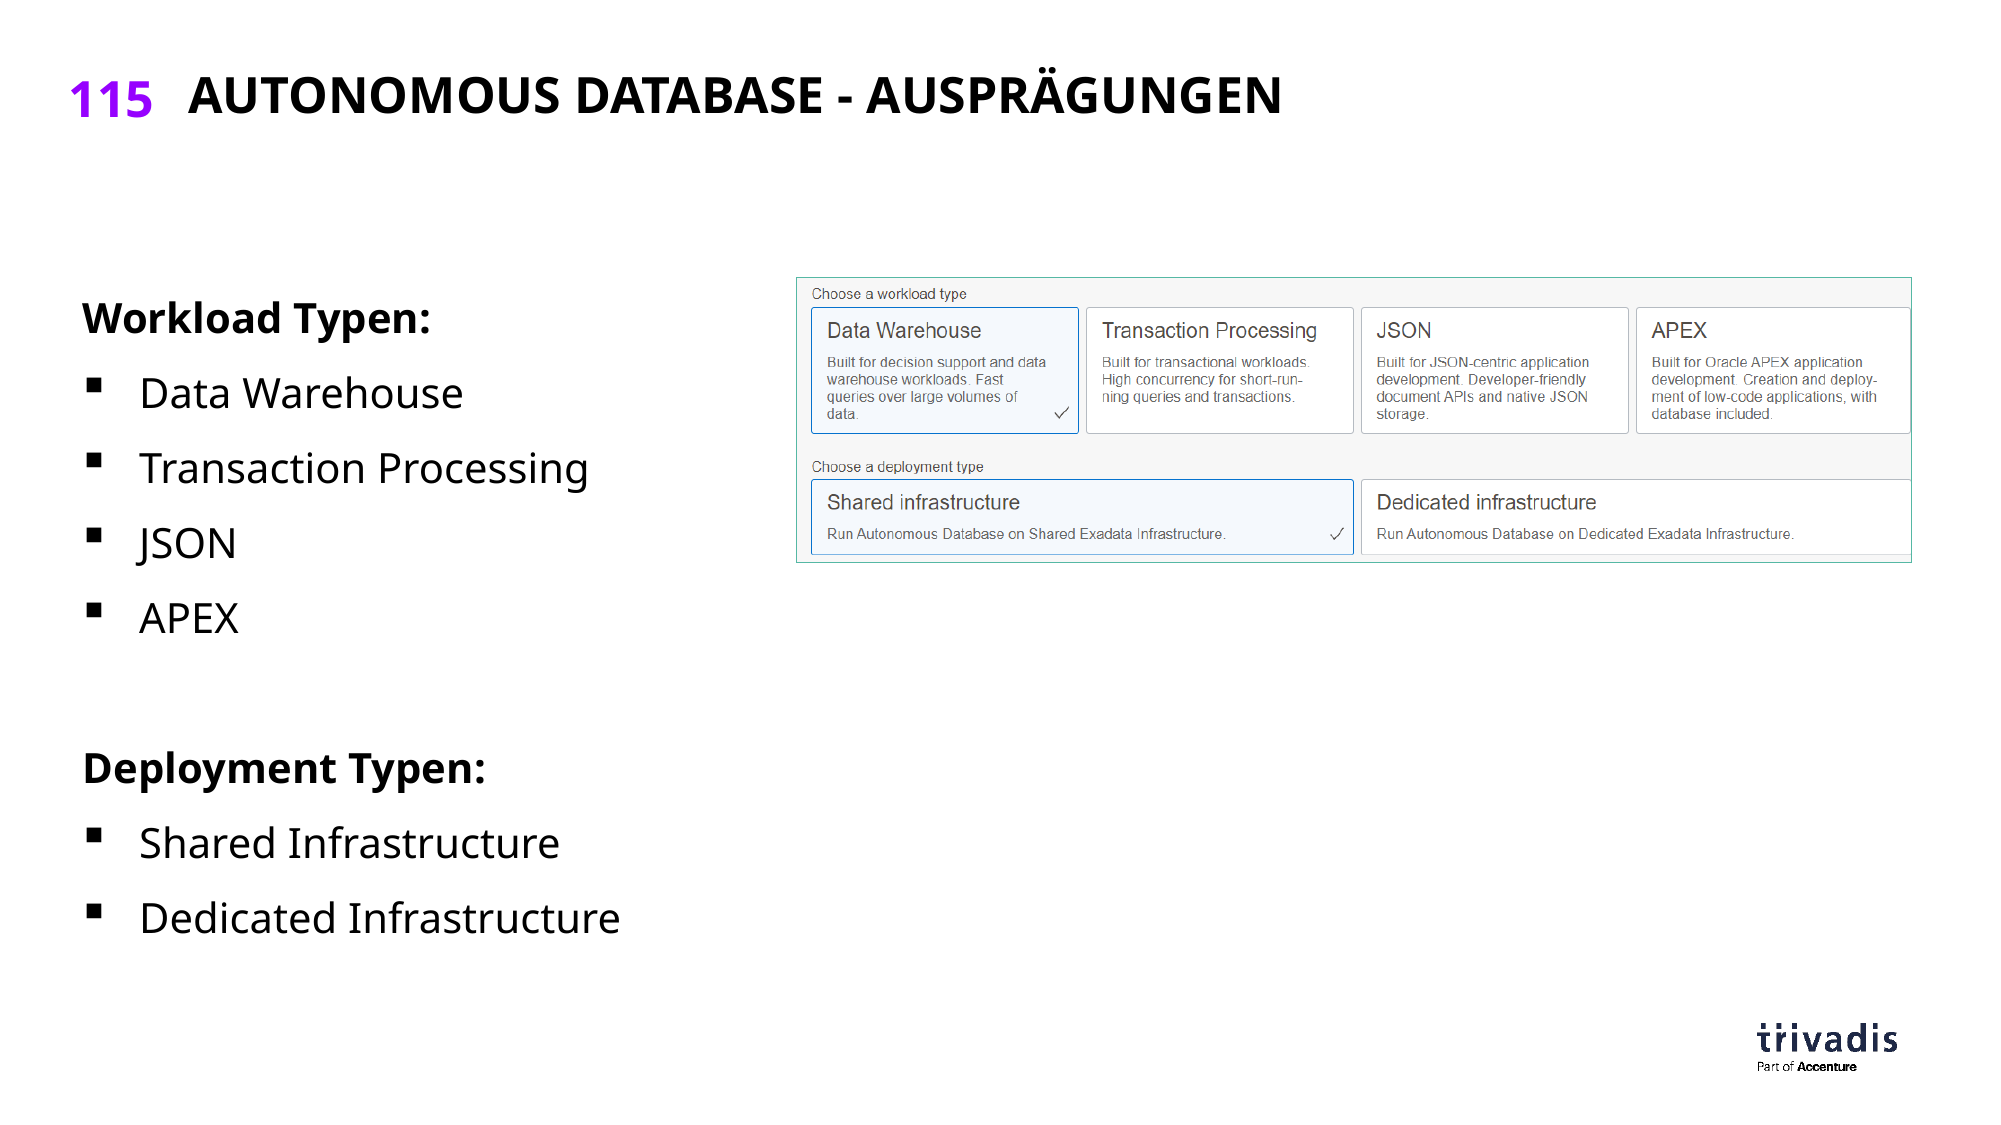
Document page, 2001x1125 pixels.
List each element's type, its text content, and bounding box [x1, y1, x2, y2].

picture [1757, 1062, 1897, 1071]
title Autonomous database - ausprägungen [170, 63, 1933, 136]
picture [796, 276, 1913, 563]
list Workload Typen: Data Warehouse Transaction Processing JSON APEX Deployment Typen: Shared Infrastructure Dedicated Infrastructure [65, 284, 1933, 1062]
